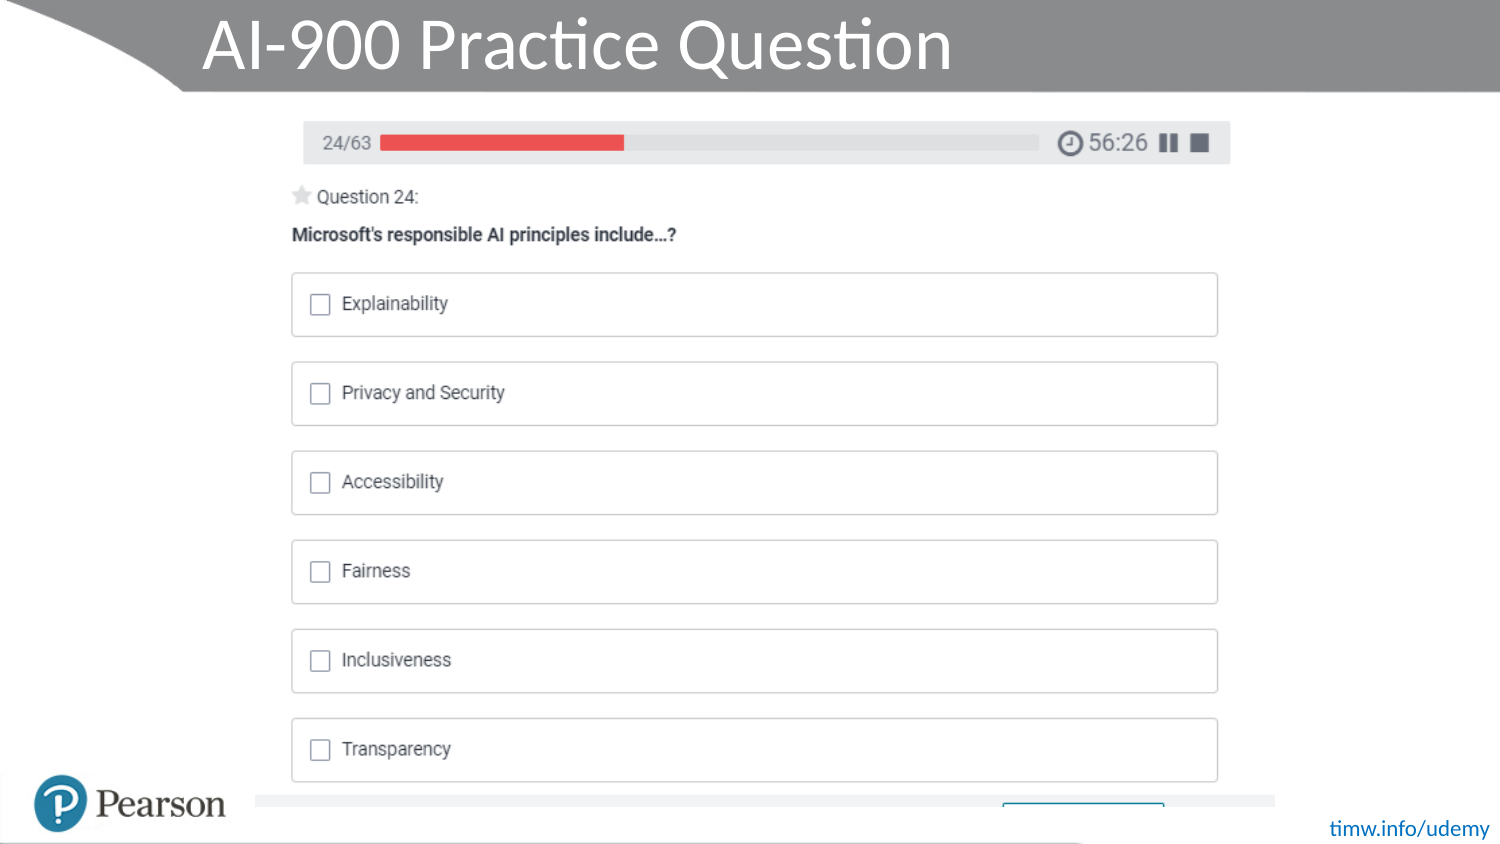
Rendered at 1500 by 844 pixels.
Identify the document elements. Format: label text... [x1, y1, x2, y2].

title AI-900 Practice Question [187, 0, 1426, 79]
picture [0, 0, 1500, 844]
text_box timw.info/udemy [1314, 806, 1500, 844]
